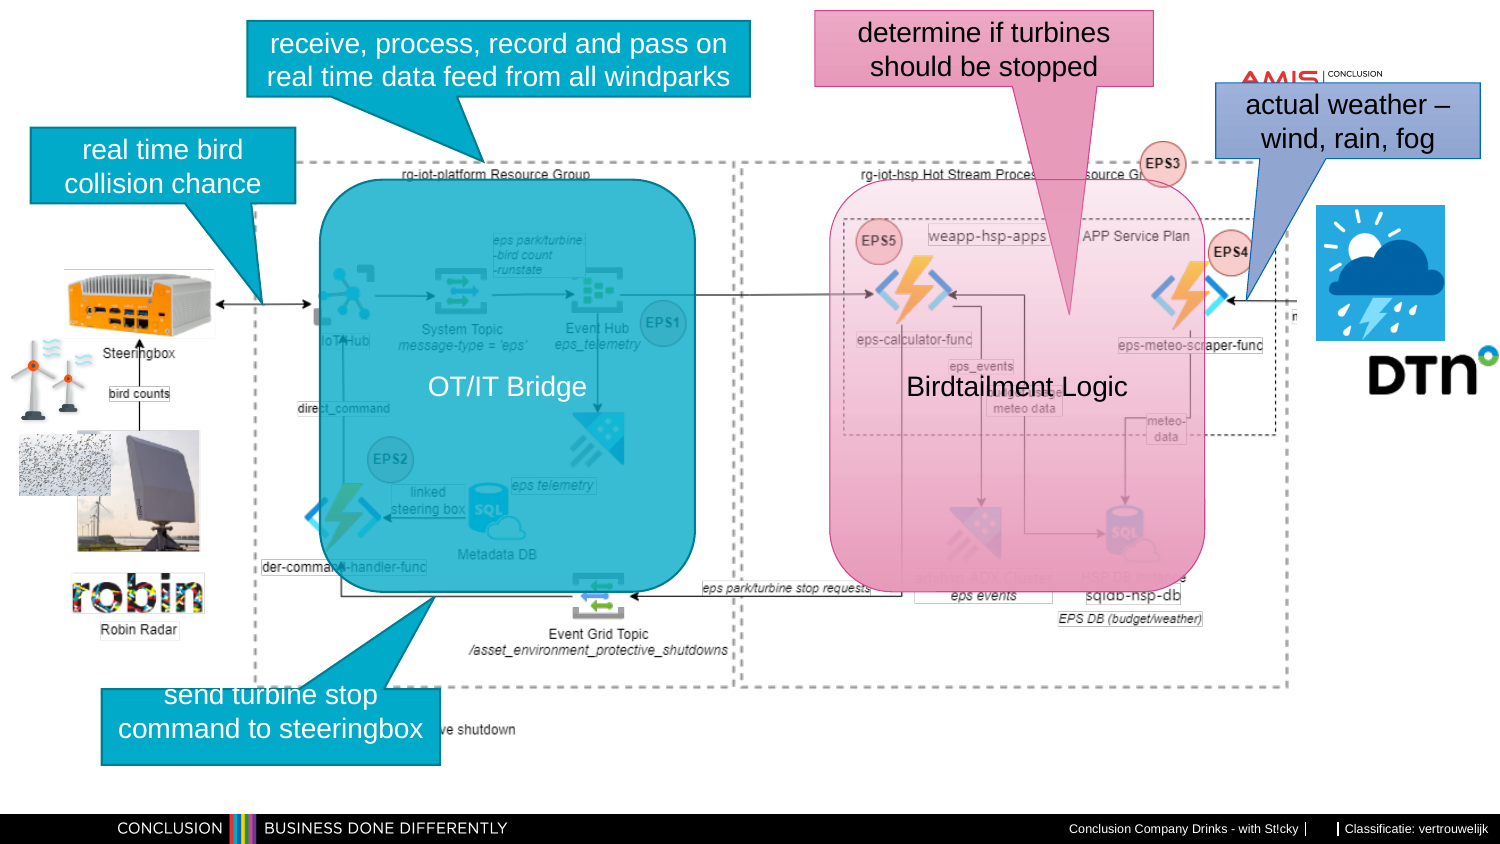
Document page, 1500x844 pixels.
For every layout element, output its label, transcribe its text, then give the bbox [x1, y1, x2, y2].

picture [0, 814, 236, 844]
text_box receive, process, record and pass on real time data feed from all windparks [246, 19, 751, 141]
text_box send turbine stop command to steeringbox [100, 755, 442, 766]
text_box determine if turbines should be stopped [814, 10, 1154, 141]
text_box real time bird collision chance [29, 126, 297, 205]
picture [1181, 59, 1388, 106]
picture [239, 814, 1500, 844]
text_box actual weather – wind, rain, fog [1215, 82, 1481, 141]
footer Conclusion Company Drinks - with St!cky [814, 820, 1299, 839]
picture [11, 141, 1500, 755]
